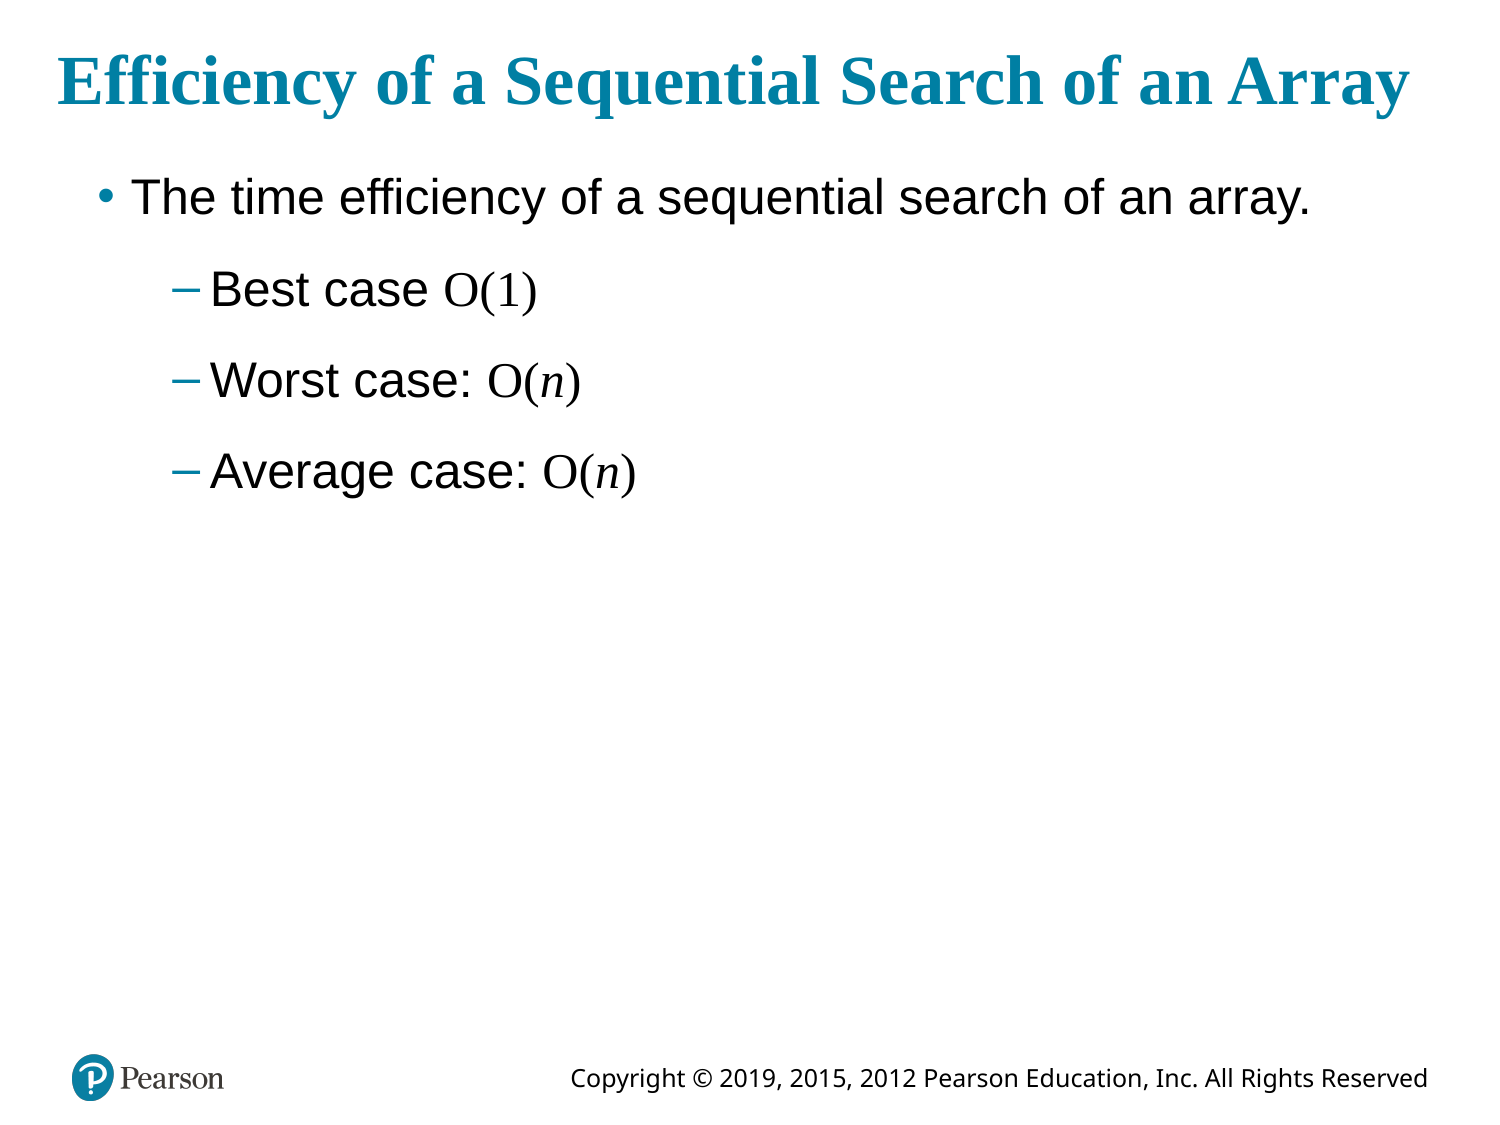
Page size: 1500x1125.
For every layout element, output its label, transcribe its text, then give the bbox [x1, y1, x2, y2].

picture [72, 1087, 83, 1101]
title Efficiency of a Sequential Search of an Array [41, 0, 1440, 135]
picture [80, 1063, 106, 1088]
picture [72, 1054, 88, 1070]
list The time efficiency of a sequential search of an array. Best case O(1) Worst case: O(n) Average case: O(n) [65, 149, 1417, 976]
picture [98, 1054, 224, 1101]
